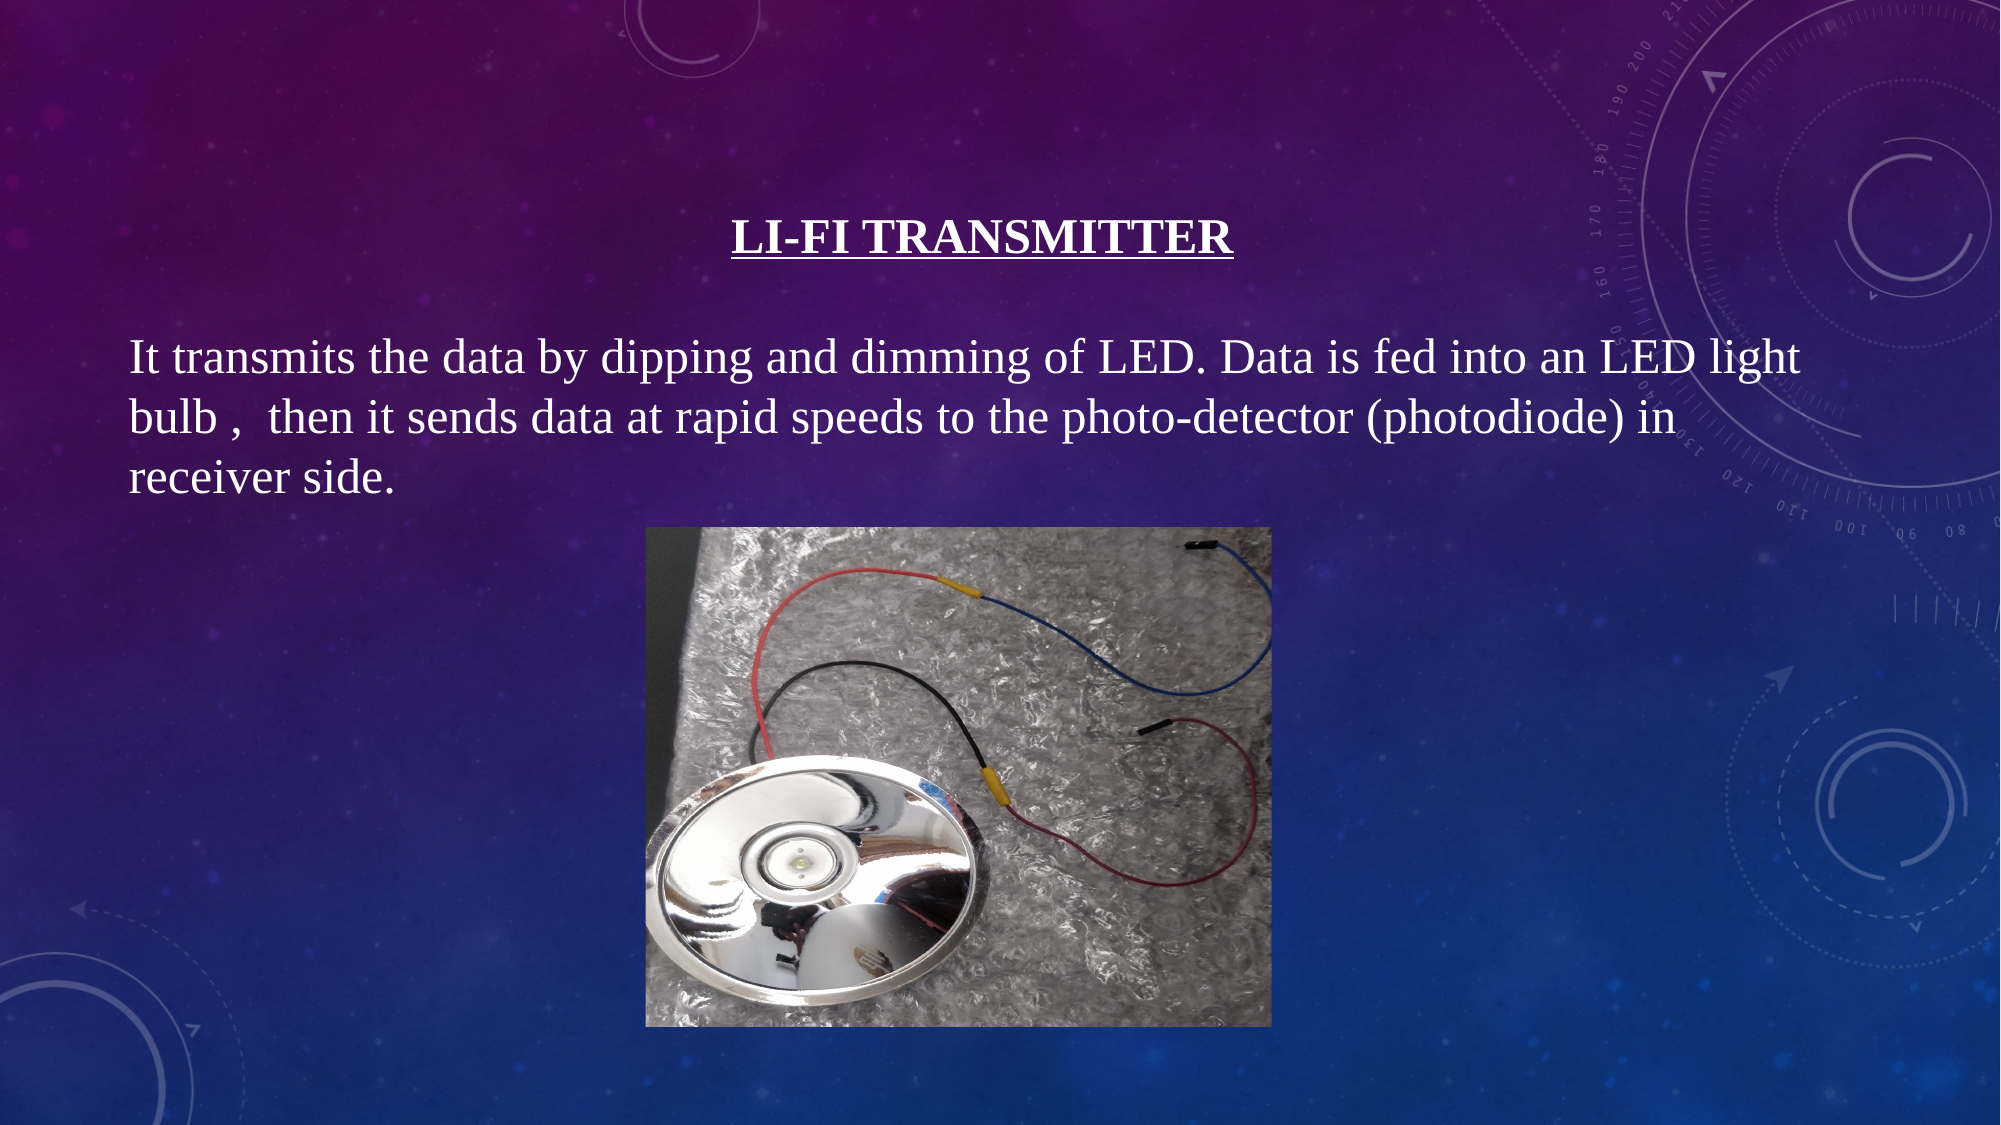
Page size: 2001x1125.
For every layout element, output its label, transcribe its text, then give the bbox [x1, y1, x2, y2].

picture [0, 0, 2001, 1125]
text_box LI-FI TRANSMITTER It transmits the data by dipping and dimming of LED. Data is fed into an LED light bulb , then it sends data at rapid speeds to the photo-detector (photodiode) in receiver side. [114, 196, 1851, 631]
